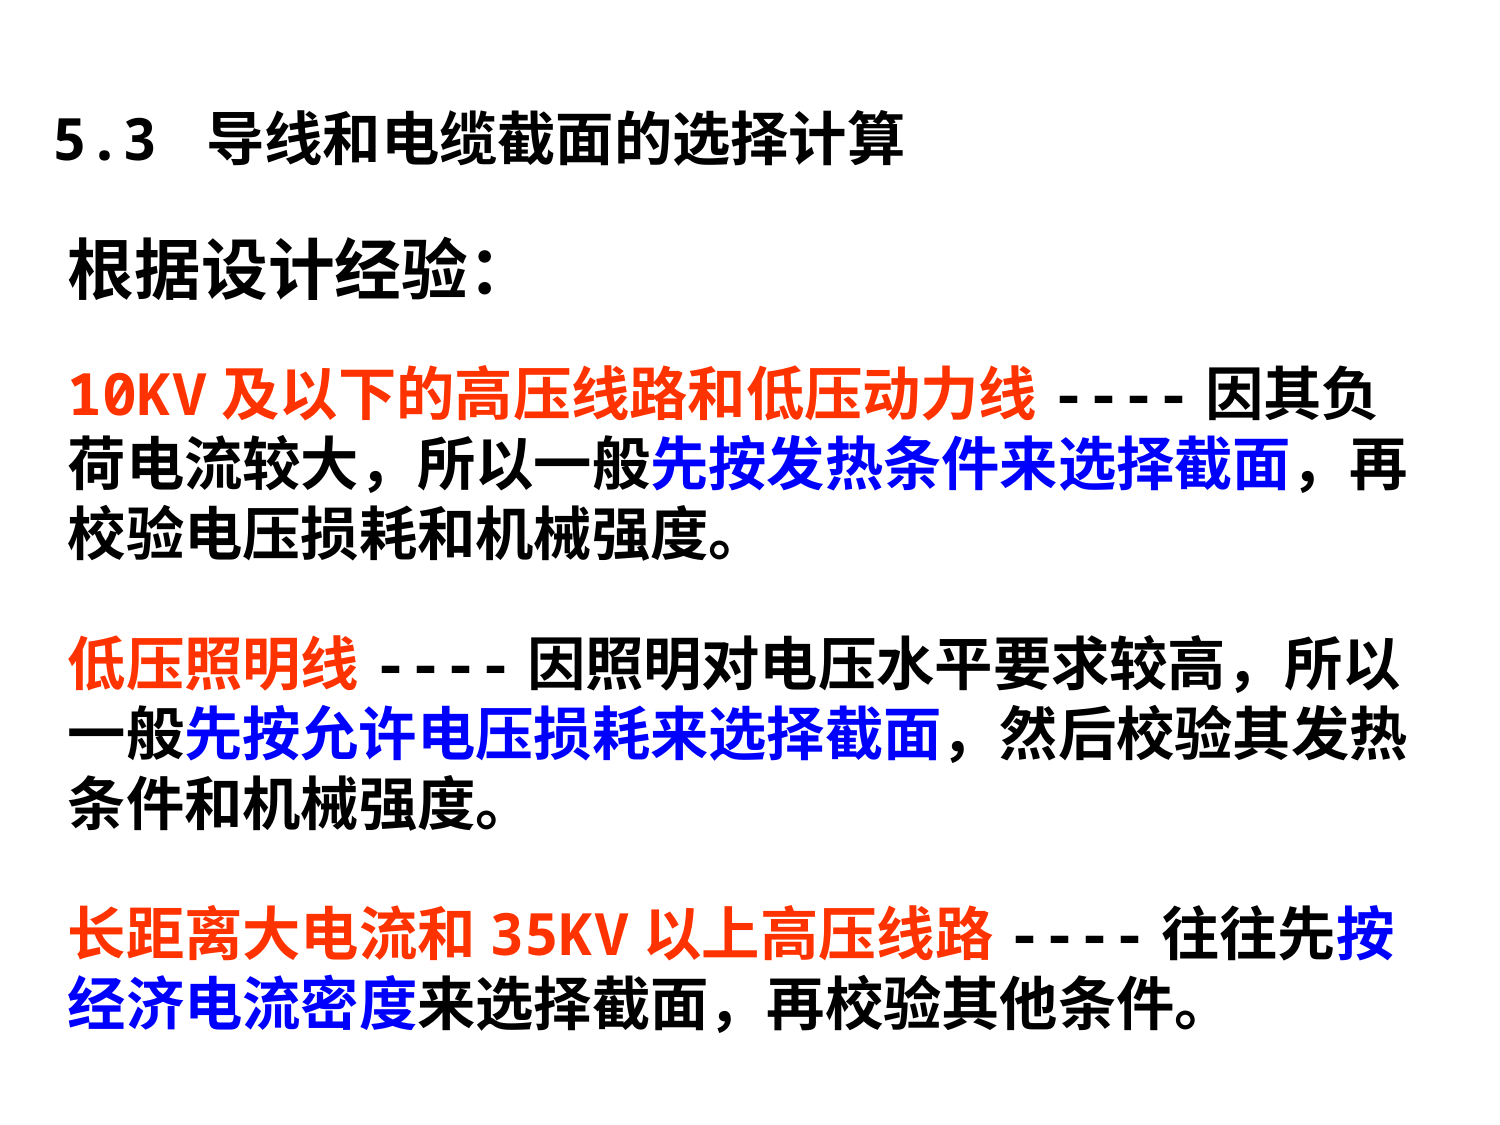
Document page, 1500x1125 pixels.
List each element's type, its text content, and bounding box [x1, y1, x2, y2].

title 5.3 导线和电缆截面的选择计算 [37, 99, 925, 175]
text_box 根据设计经验： 10KV及以下的高压线路和低压动力线----因其负荷电流较大，所以一般先按发热条件来选择截面，再校验电压损耗和机械强度。 低压照明线----因照明对电压水平要求较高，所以一般先按允许电压损耗来选择截面，然后校验其发热条件和机械强度。 长距离大电流和35KV以上高压线路----往往先按经济电流密度来选择截面，再校验其他条件。 [53, 220, 1439, 1045]
text_box [49, 712, 1413, 788]
